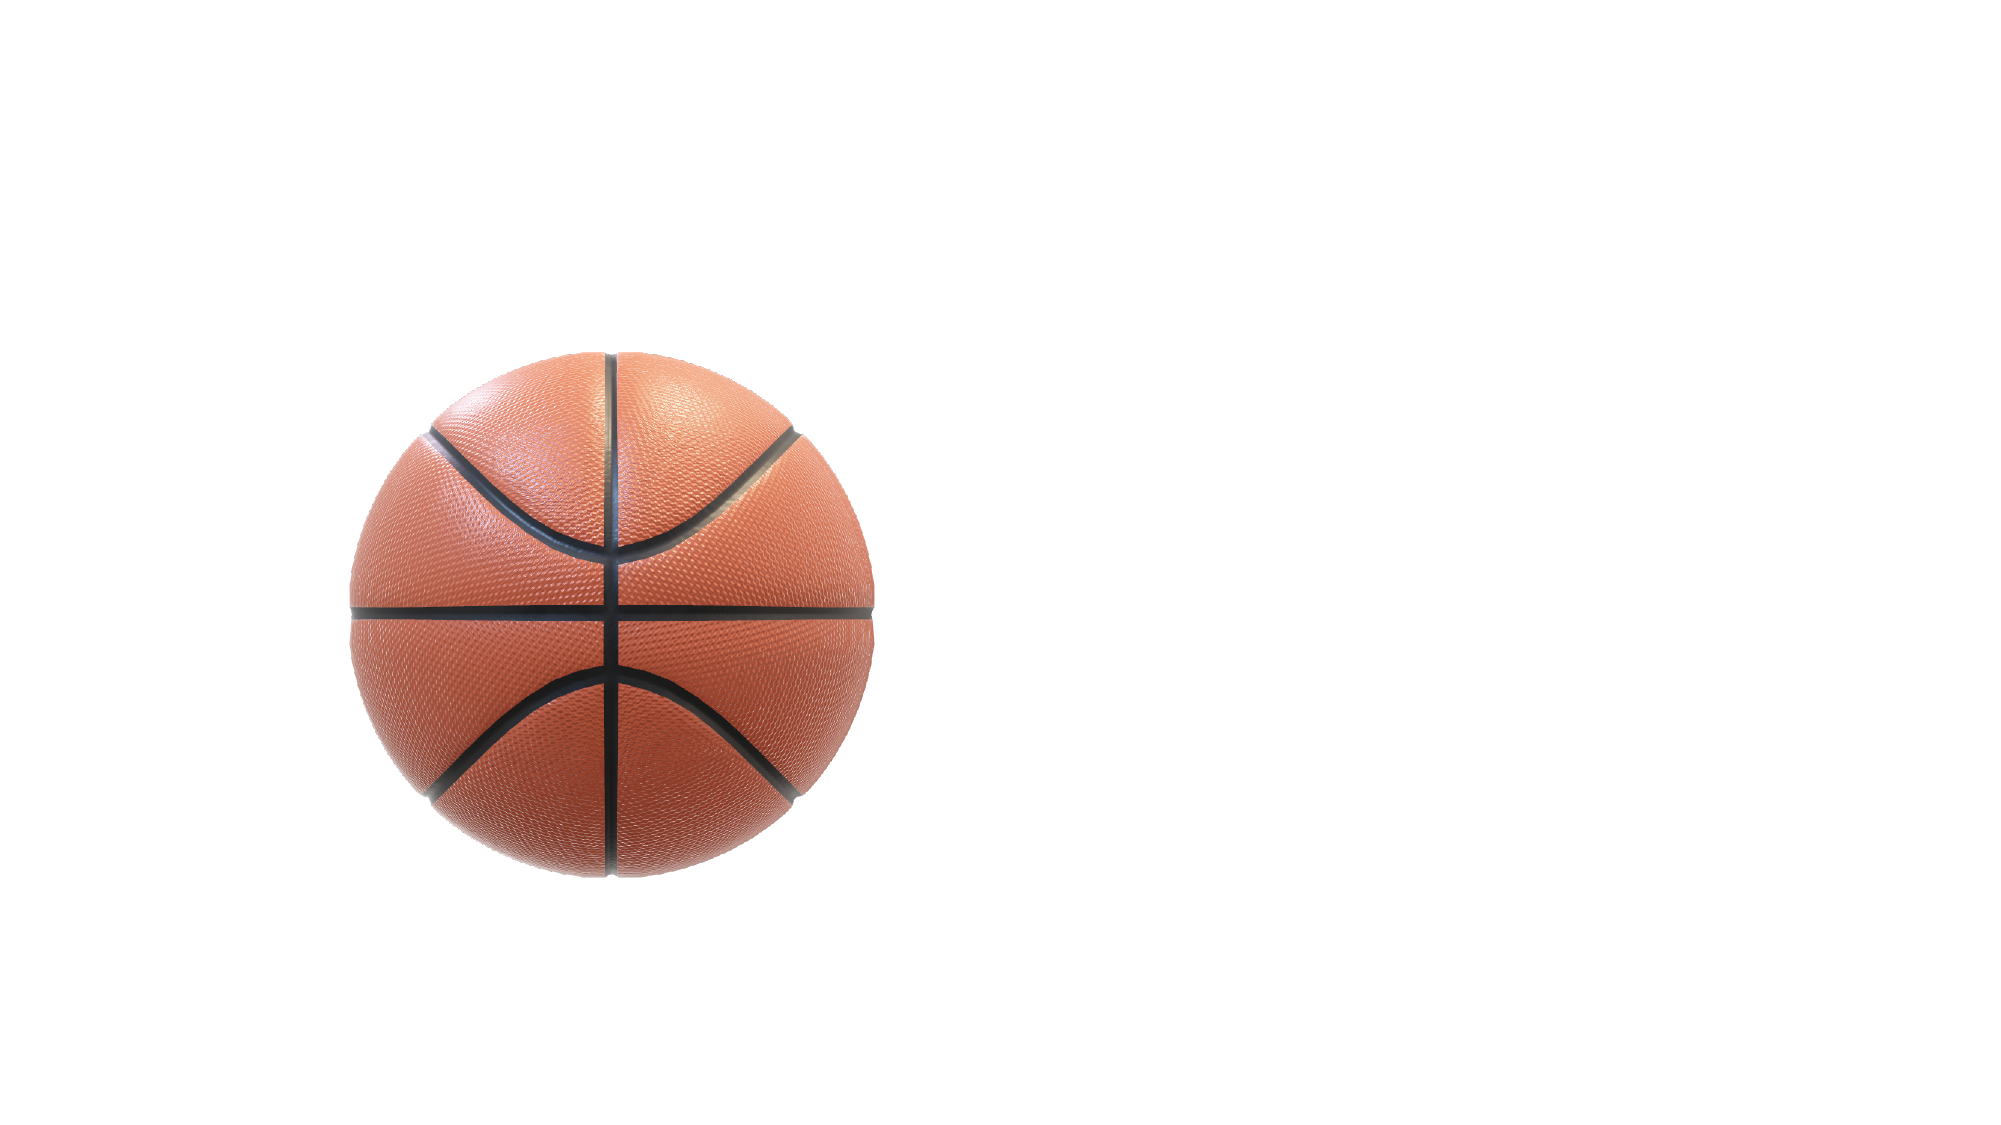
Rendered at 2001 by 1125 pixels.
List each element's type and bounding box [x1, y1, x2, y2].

picture [340, 343, 883, 886]
